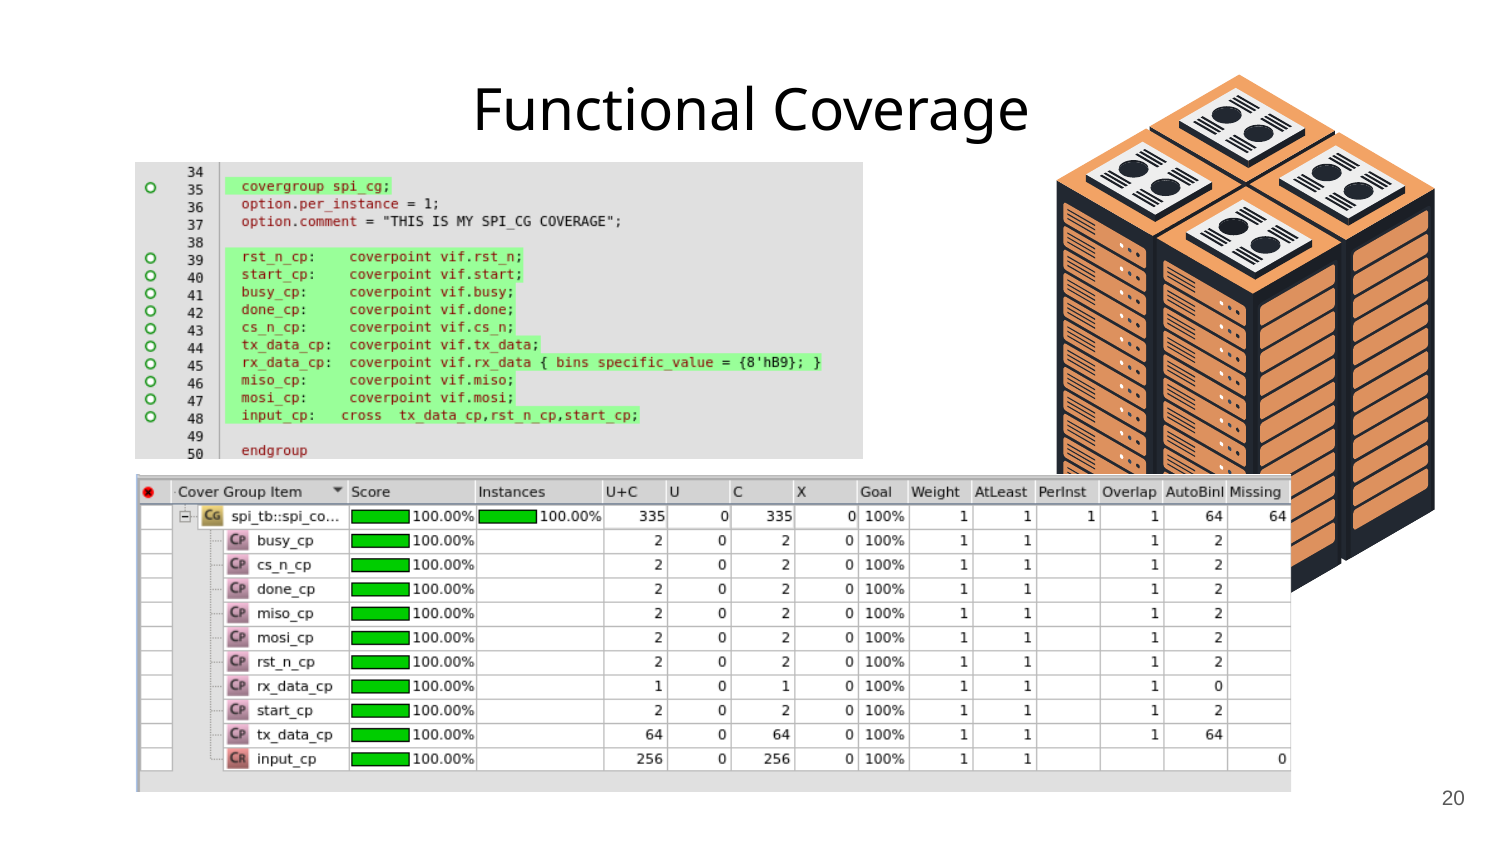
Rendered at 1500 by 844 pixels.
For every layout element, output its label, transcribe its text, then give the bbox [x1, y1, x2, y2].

picture [135, 162, 863, 459]
slide_number ‹#› [1389, 764, 1480, 830]
text_box Functional Coverage [117, 67, 1385, 147]
picture [135, 474, 1292, 792]
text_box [1056, 74, 1435, 616]
